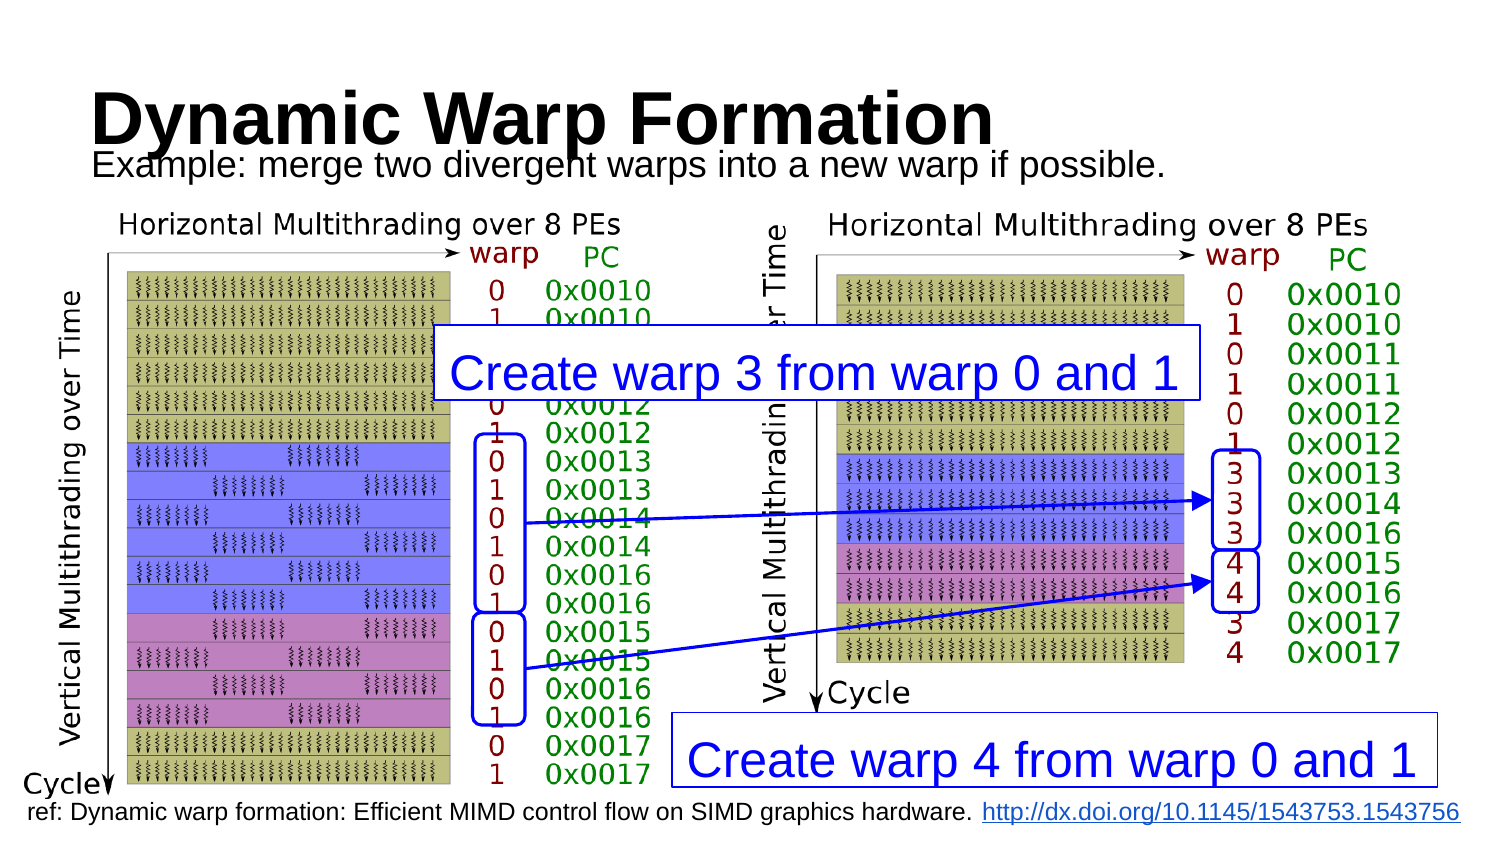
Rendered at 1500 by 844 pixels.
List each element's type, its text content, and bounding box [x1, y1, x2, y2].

picture [762, 212, 1401, 713]
picture [24, 212, 651, 799]
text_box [524, 499, 1213, 524]
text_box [524, 580, 1213, 669]
text_box ref: Dynamic warp formation: Efficient MIMD control flow on SIMD graphics hardware. http://dx.doi.org/10.1145/1543753.1543756 [12, 783, 1495, 838]
text_box Create warp 4 from warp 0 and 1 [671, 712, 1438, 783]
text_box Create warp 3 from warp 0 and 1 [654, 325, 757, 400]
title Dynamic Warp Formation [75, 33, 1425, 175]
list Example: merge two divergent warps into a new warp if possible. [76, 125, 1450, 205]
